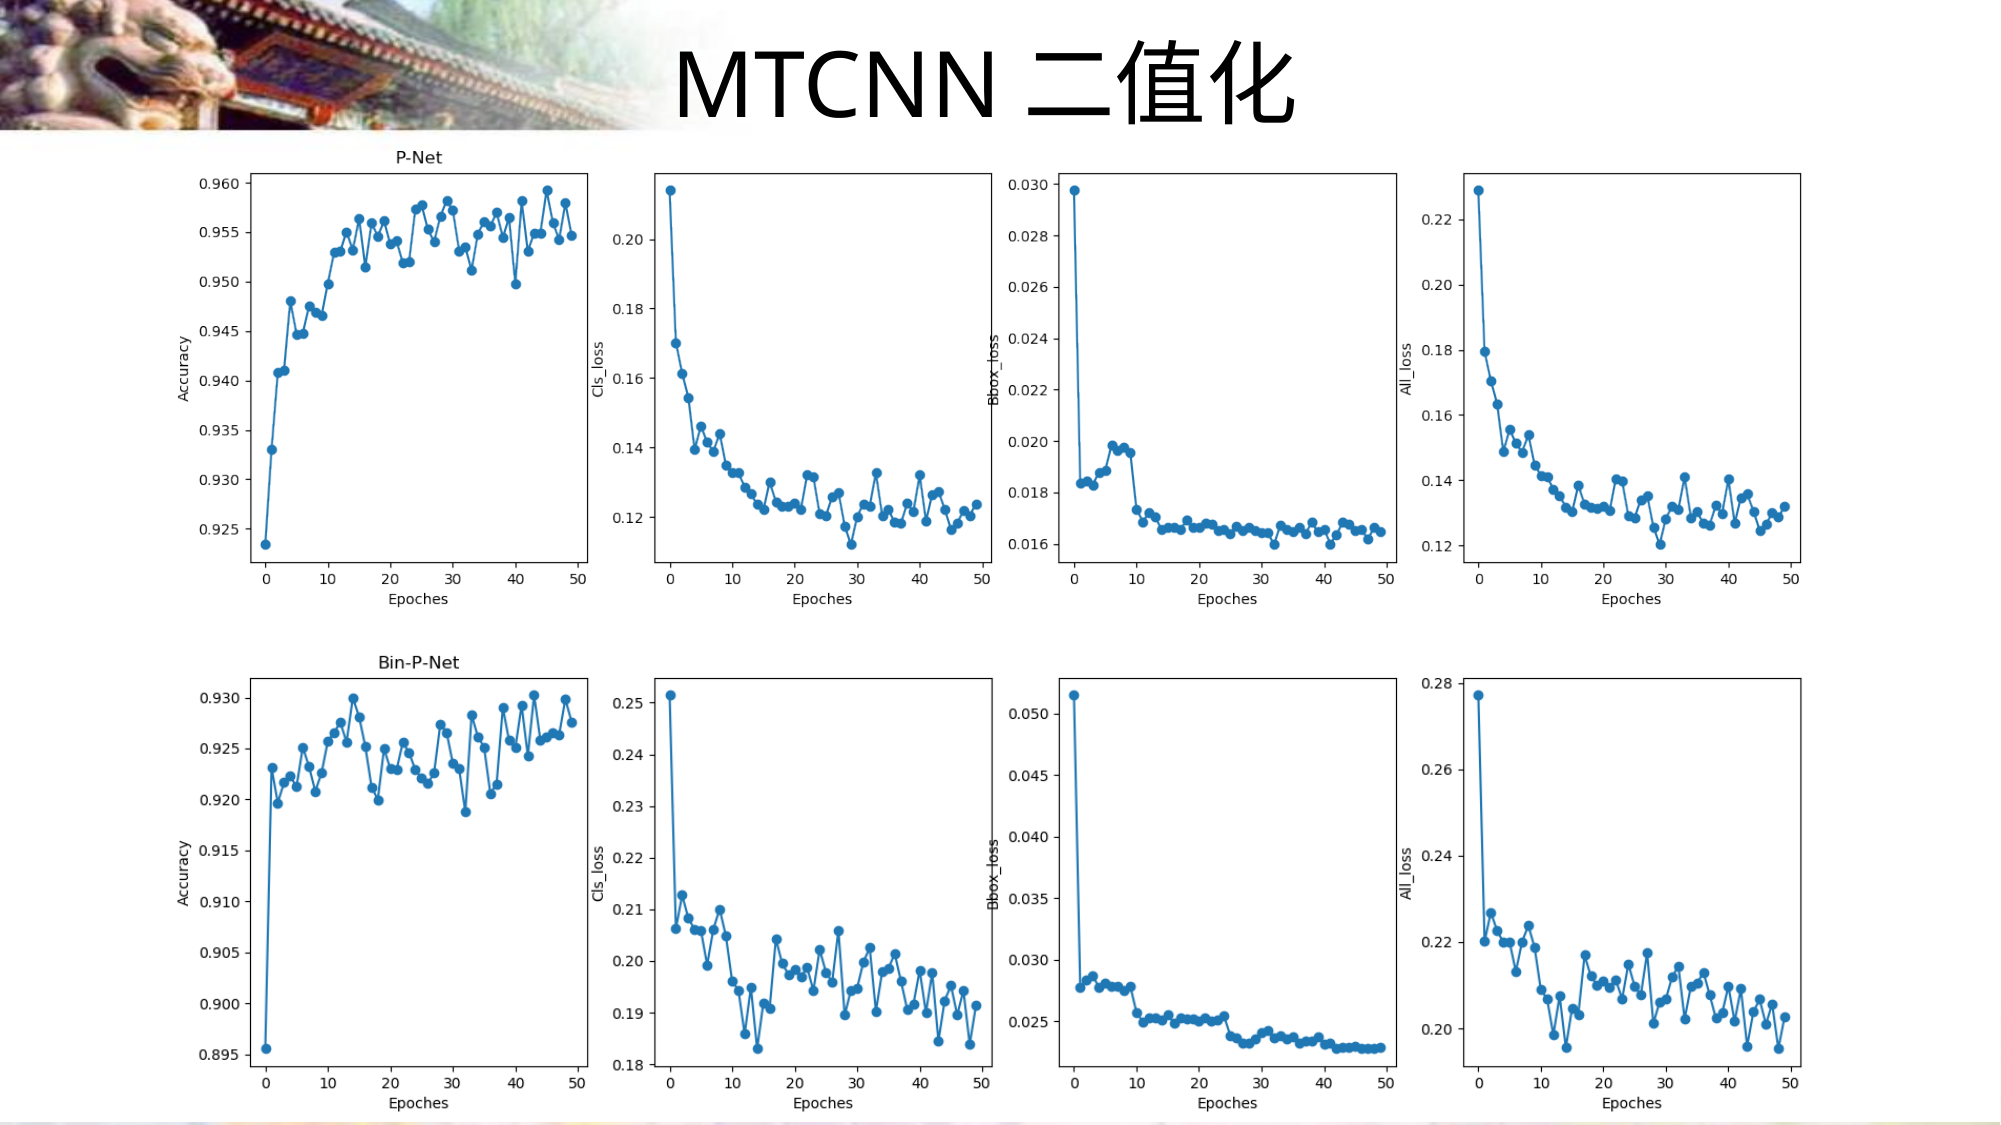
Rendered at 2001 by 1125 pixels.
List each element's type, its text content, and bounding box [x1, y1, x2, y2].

title MTCNN二值化 [84, 18, 1885, 110]
picture [0, 0, 2001, 1125]
